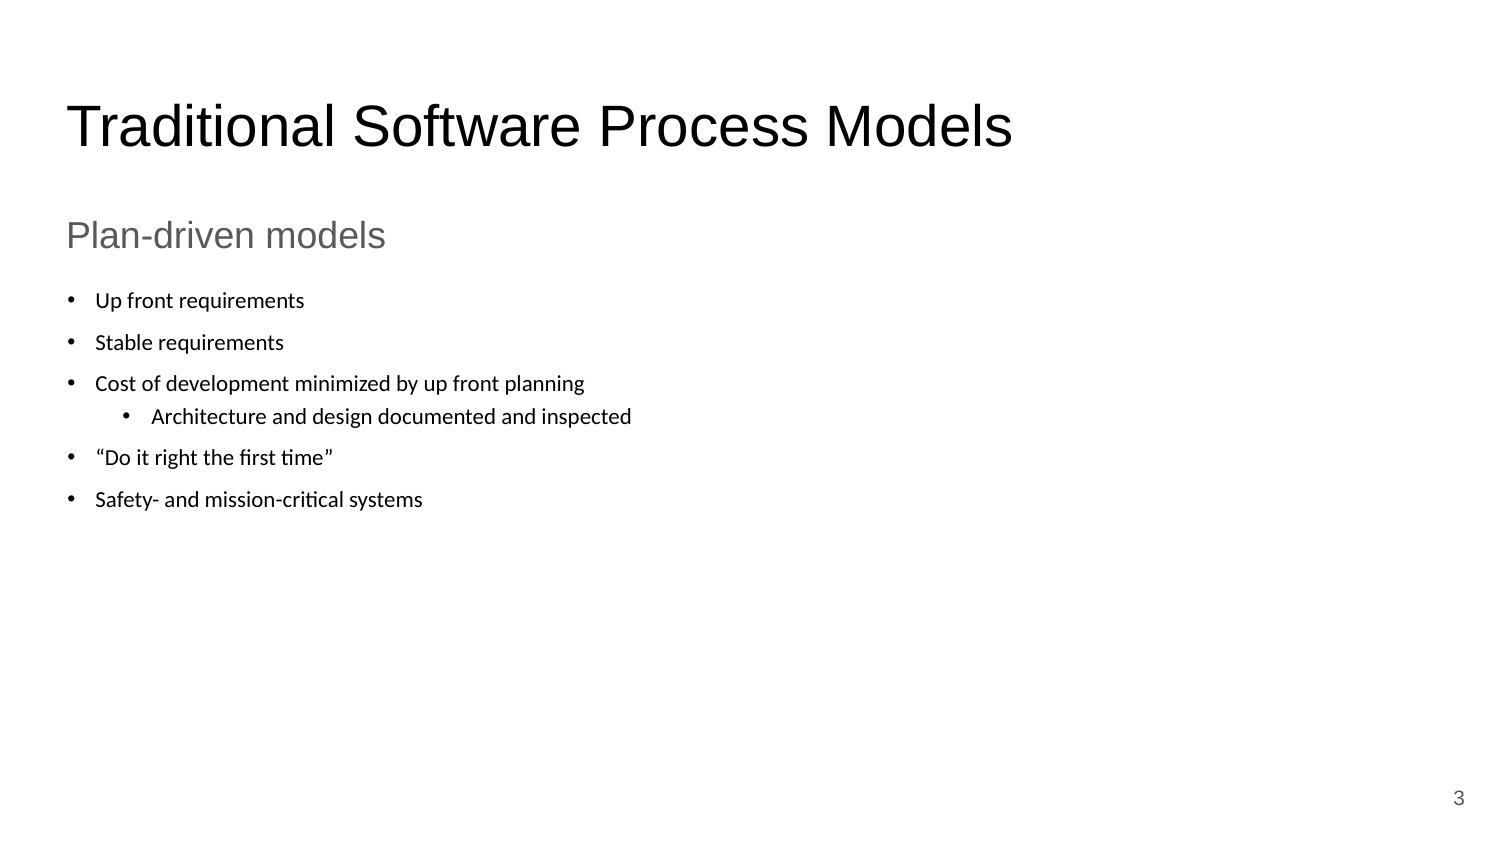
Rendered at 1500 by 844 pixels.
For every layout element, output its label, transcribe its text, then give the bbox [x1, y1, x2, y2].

list Plan-driven models Up front requirements Stable requirements Cost of development minimized by up front planning Architecture and design documented and inspected “Do it right the first time” Safety- and mission-critical systems [51, 189, 1449, 750]
slide_number 3 [1389, 764, 1480, 830]
title Traditional Software Process Models [51, 72, 1449, 167]
